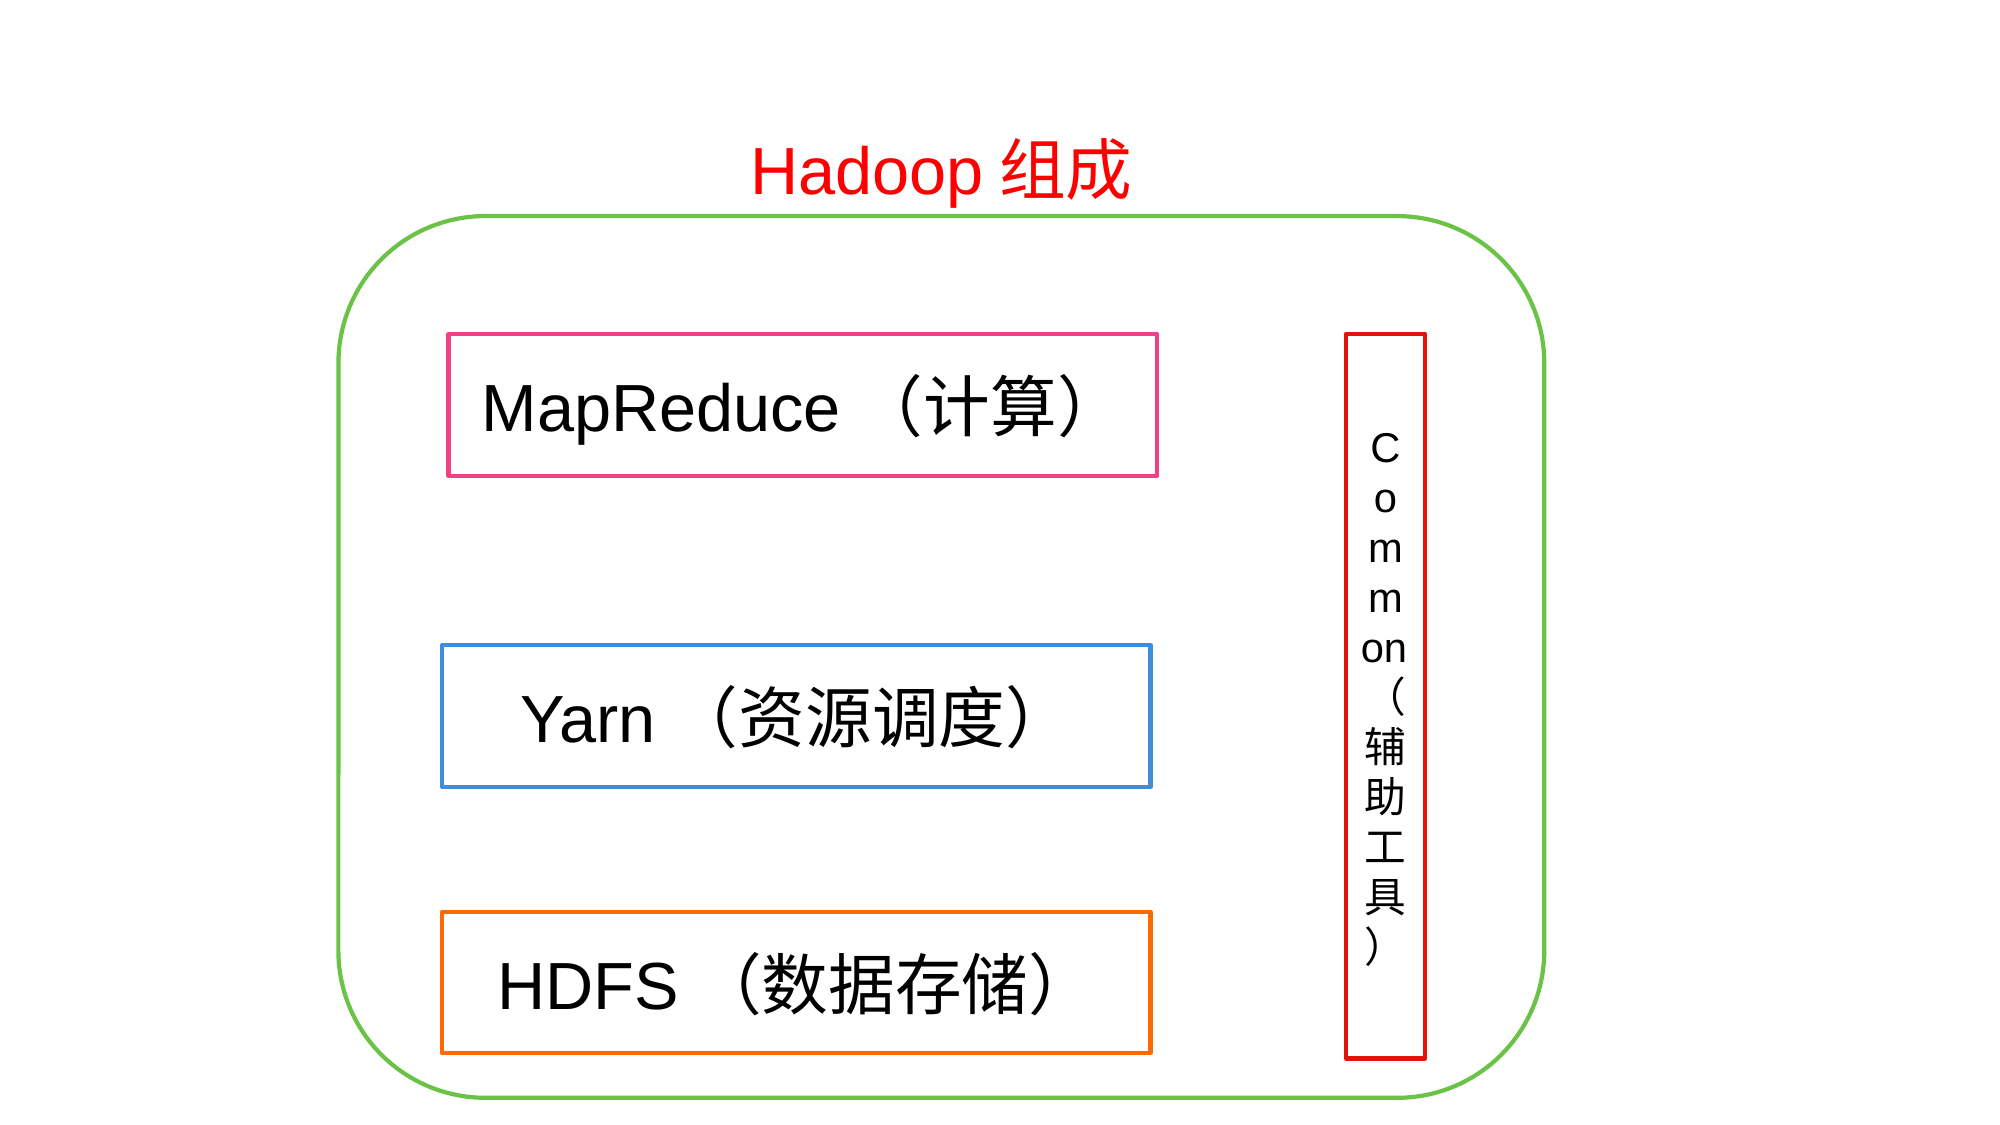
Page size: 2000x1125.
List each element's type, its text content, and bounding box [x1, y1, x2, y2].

text_box [336, 213, 1547, 1100]
text_box MapReduce（计算） [446, 332, 1159, 478]
text_box Hadoop组成 [735, 120, 1148, 213]
text_box HDFS（数据存储） [440, 910, 1153, 1055]
text_box Common（辅助工具） [1344, 332, 1427, 1061]
text_box Yarn（资源调度） [440, 643, 1153, 789]
